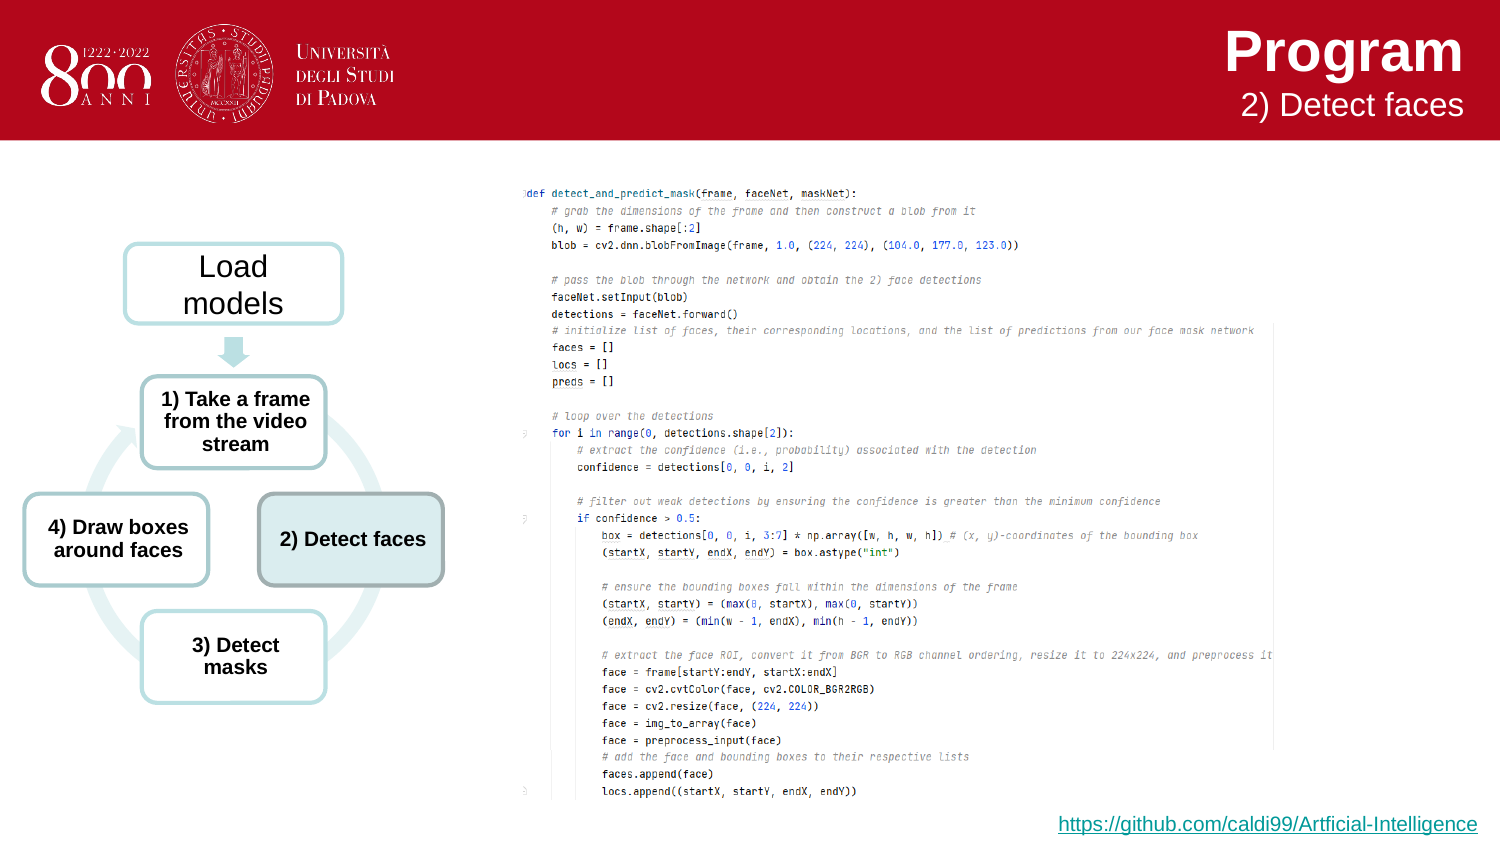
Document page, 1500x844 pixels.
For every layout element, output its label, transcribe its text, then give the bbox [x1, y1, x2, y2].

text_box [5, 375, 462, 704]
text_box Load models [122, 241, 345, 326]
text_box https://github.com/caldi99/Artficial-Intelligence [1043, 803, 1500, 844]
text_box [208, 332, 259, 373]
picture [522, 185, 1274, 803]
text_box Program 2) Detect faces [679, 0, 1500, 139]
